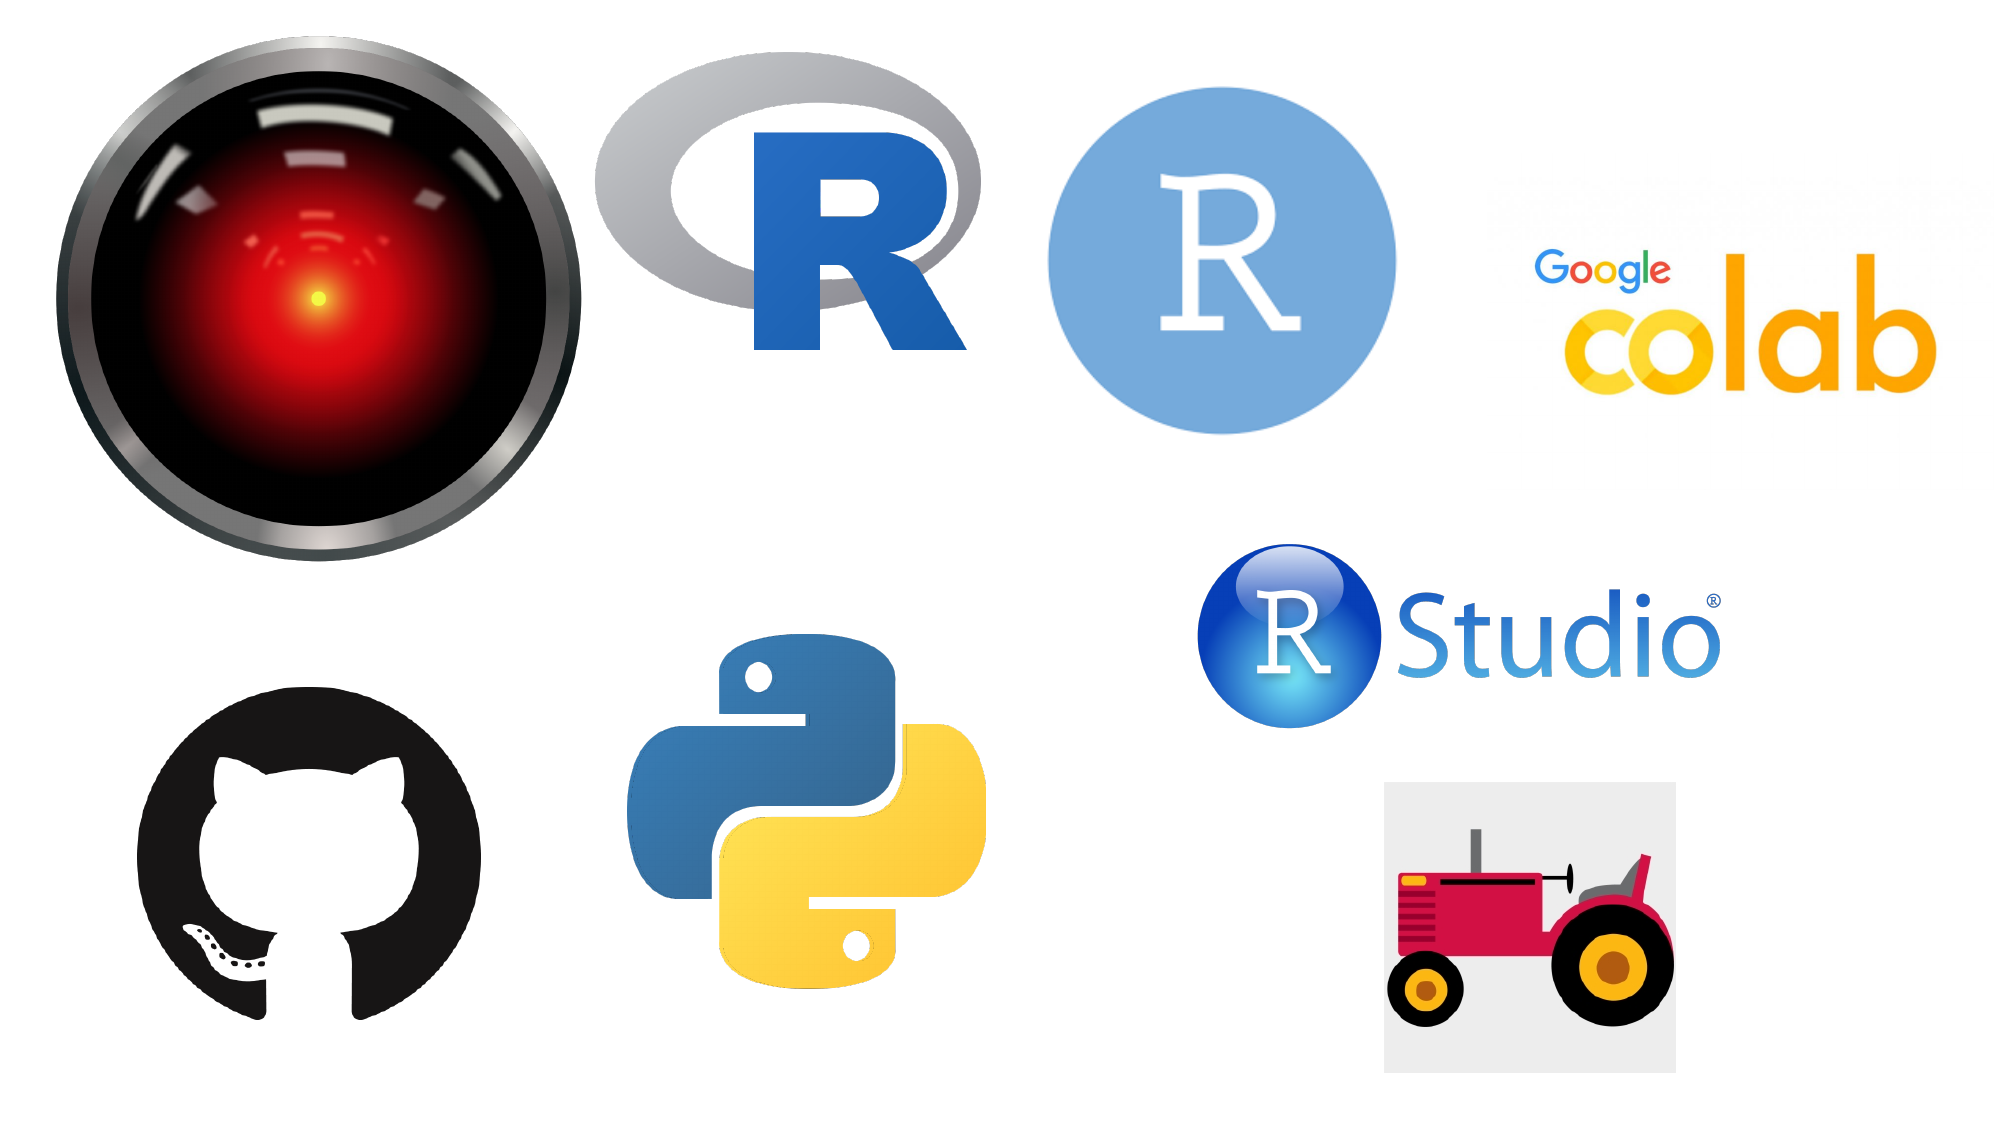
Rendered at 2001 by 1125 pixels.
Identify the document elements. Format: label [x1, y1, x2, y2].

picture [1195, 543, 1723, 729]
picture [1486, 153, 1994, 490]
picture [1046, 85, 1399, 437]
picture [1384, 782, 1676, 1073]
picture [80, 625, 538, 1083]
picture [54, 34, 583, 563]
picture [594, 50, 982, 351]
picture [627, 634, 986, 989]
